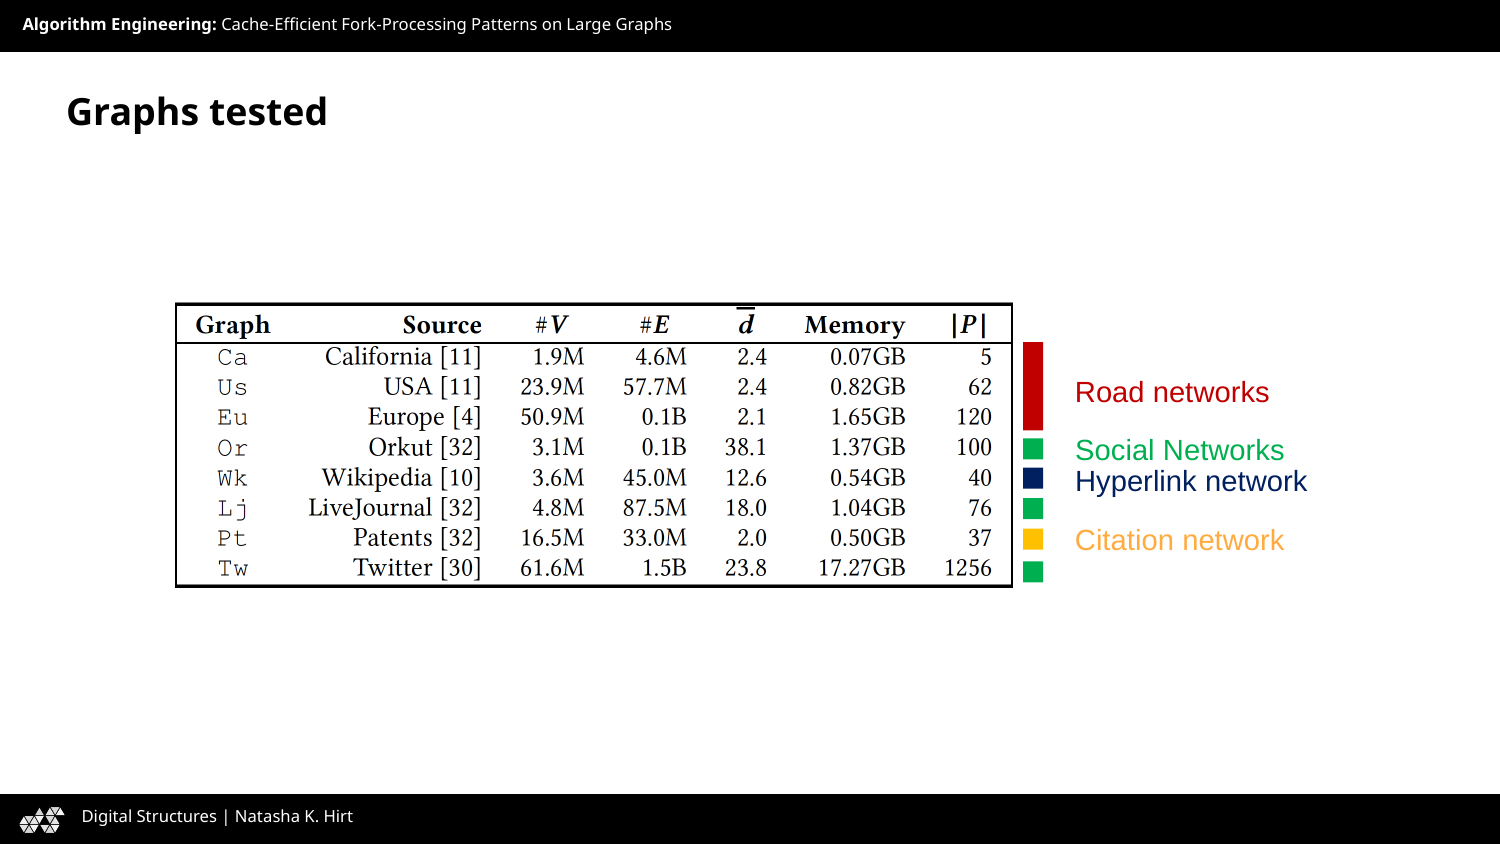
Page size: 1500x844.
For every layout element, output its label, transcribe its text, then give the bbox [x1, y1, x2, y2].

text_box [1038, 340, 1045, 433]
title Graphs tested [51, 72, 1449, 167]
text_box [1038, 526, 1045, 552]
text_box [1038, 466, 1045, 491]
text_box [1038, 559, 1045, 584]
picture [19, 807, 65, 833]
text_box Social Networks [1060, 423, 1301, 455]
text_box [1038, 436, 1045, 461]
text_box Hyperlink network [1060, 455, 1323, 506]
picture [159, 287, 1034, 601]
text_box Citation network [1060, 513, 1300, 564]
text_box Road networks [1060, 366, 1286, 417]
text_box [1038, 496, 1045, 521]
